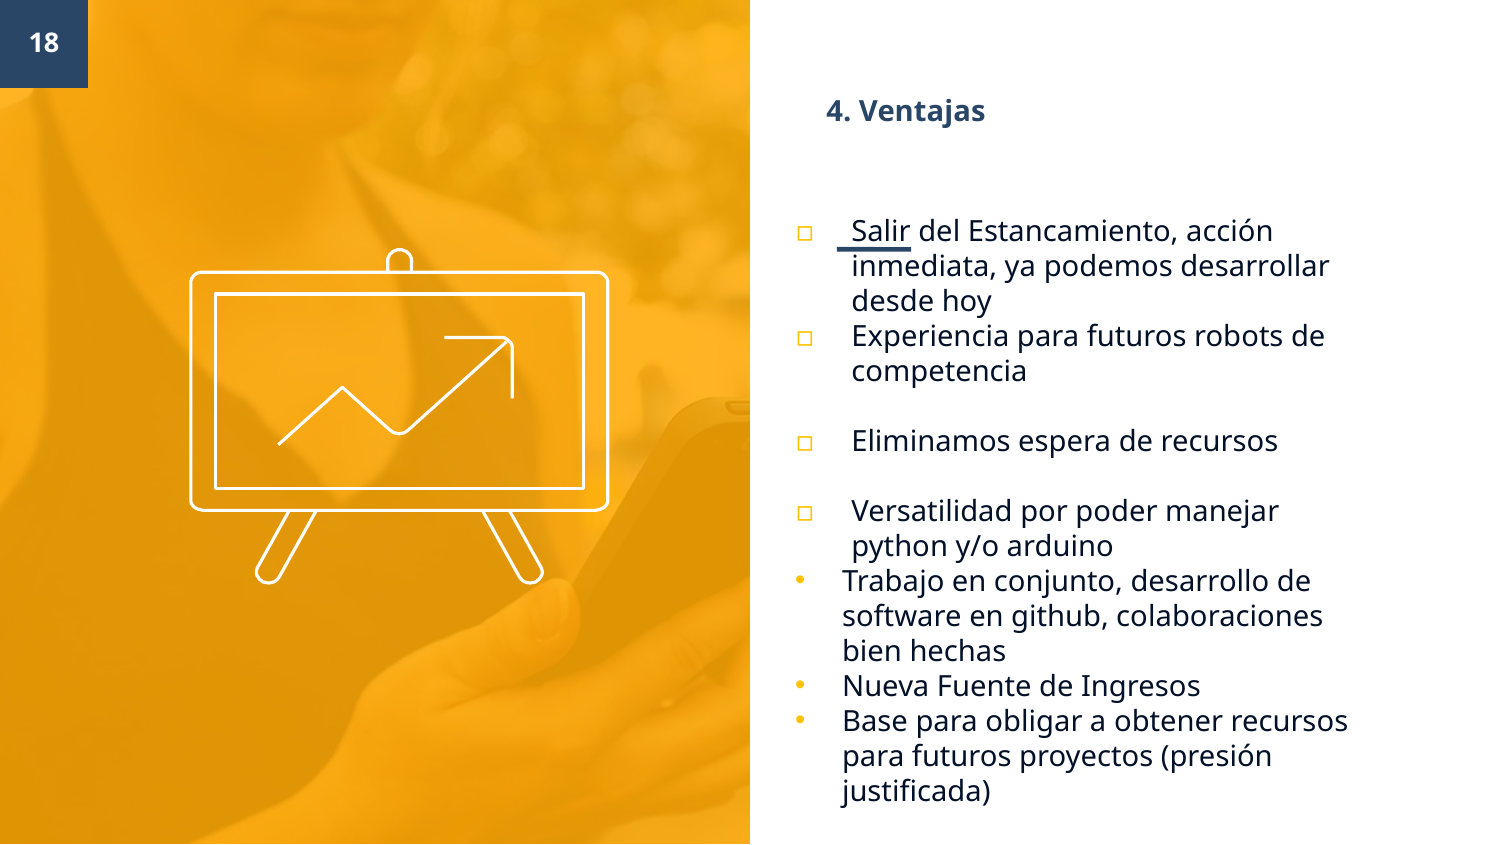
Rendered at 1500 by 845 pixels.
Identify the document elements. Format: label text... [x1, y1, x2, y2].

text_box 18 [0, 0, 89, 88]
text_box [190, 249, 608, 584]
text_box Salir del Estancamiento, acción inmediata, ya podemos desarrollar desde hoy Experiencia para futuros robots de competencia Eliminamos espera de recursos Versatilidad por poder manejar python y/o arduino Trabajo en conjunto, desarrollo de software en github, colaboraciones bien hechas Nueva Fuente de Ingresos Base para obligar a obtener recursos para futuros proyectos (presión justificada) [761, 197, 1368, 746]
text_box 4. Ventajas [811, 15, 1418, 142]
